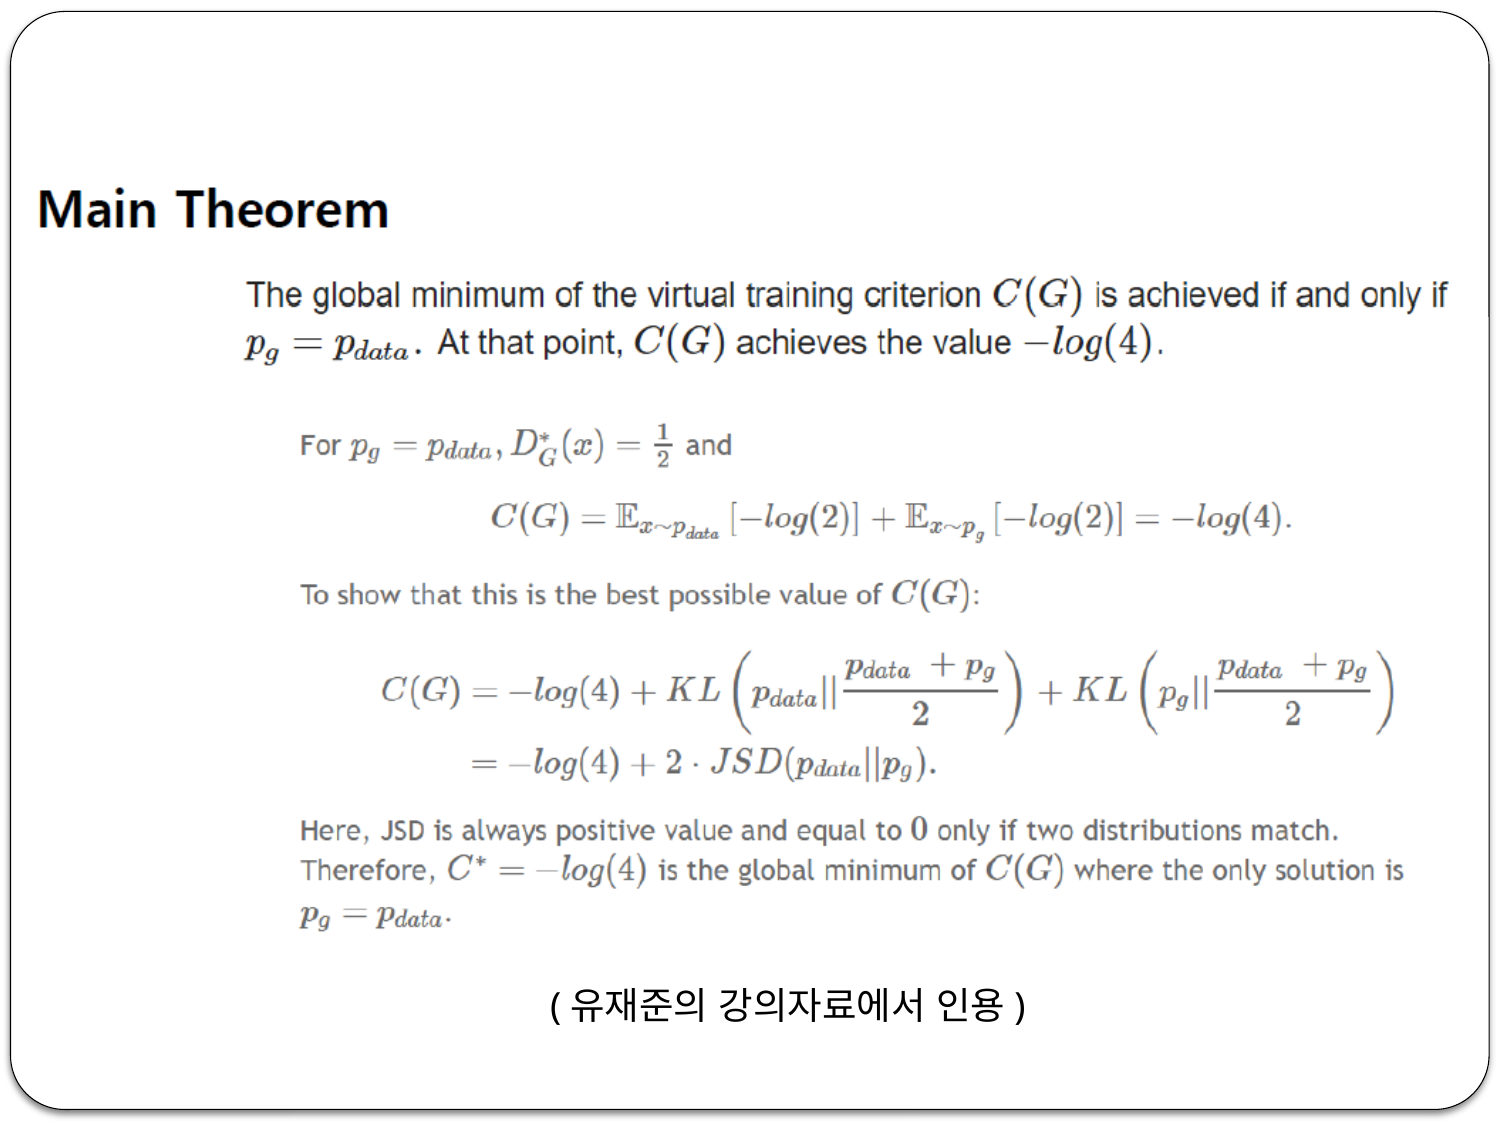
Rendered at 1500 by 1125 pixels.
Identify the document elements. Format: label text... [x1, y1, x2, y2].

picture [19, 175, 1483, 950]
text_box (유재준의 강의자료에서 인용) [535, 974, 1041, 1035]
